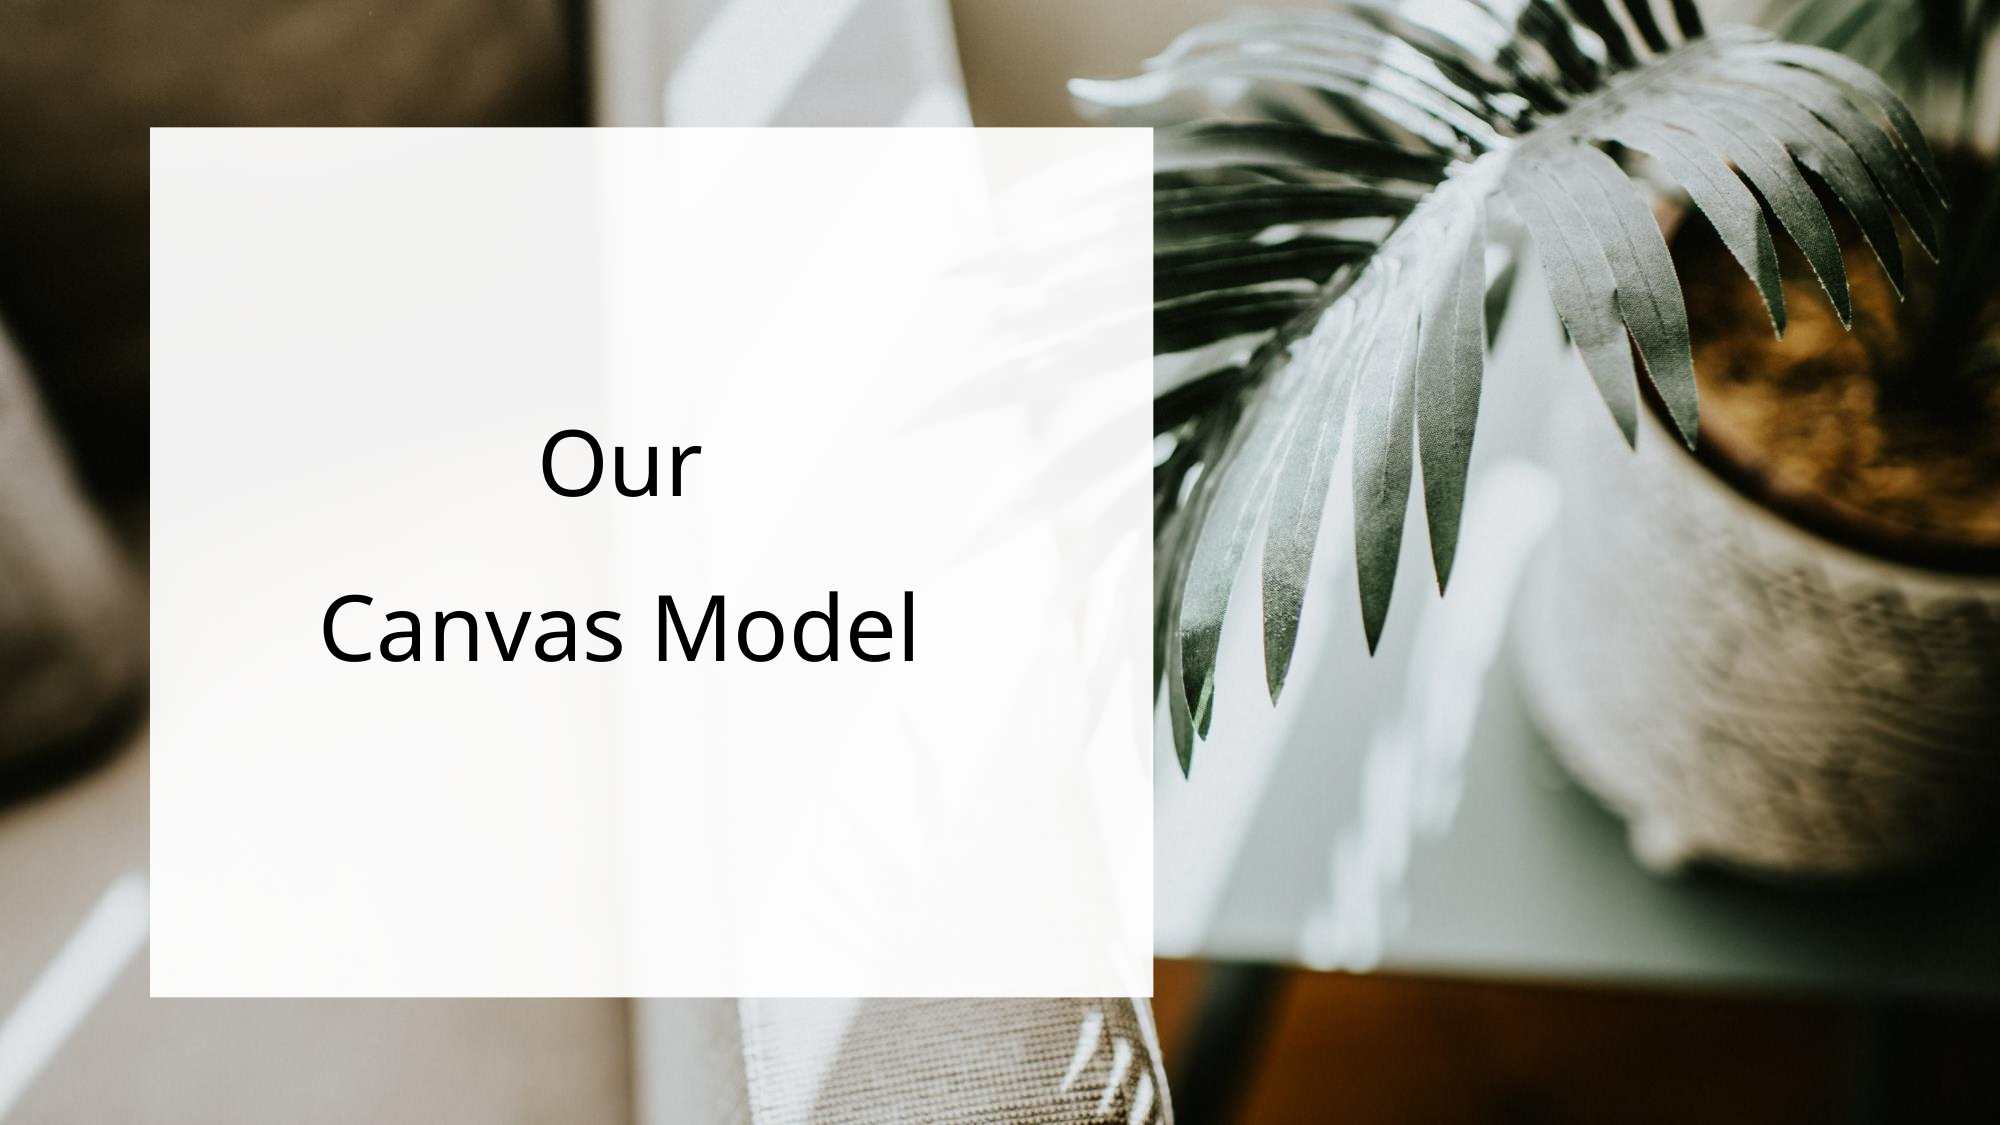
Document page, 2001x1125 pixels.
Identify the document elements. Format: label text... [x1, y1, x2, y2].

picture [0, 0, 2000, 1125]
title Our Canvas Model [191, 269, 1074, 688]
